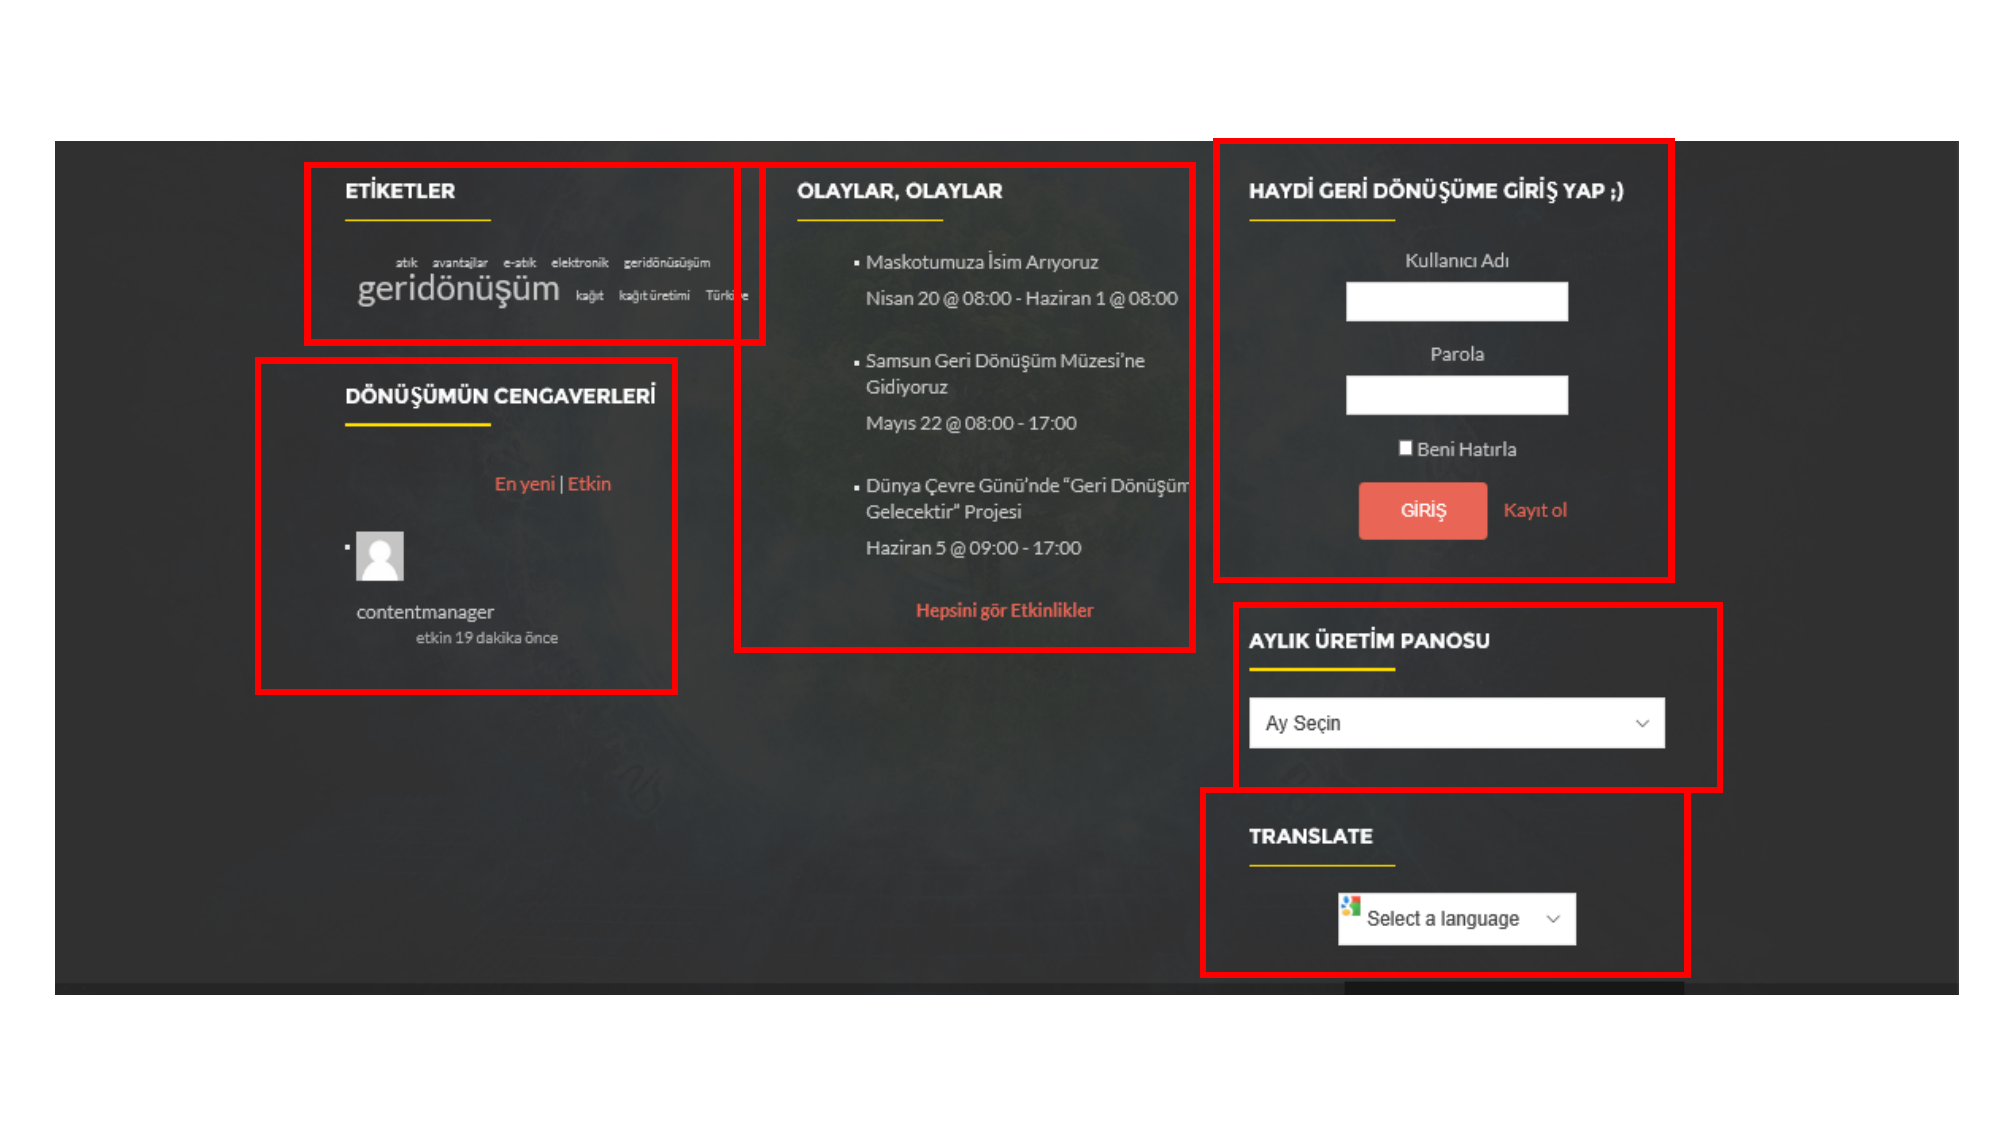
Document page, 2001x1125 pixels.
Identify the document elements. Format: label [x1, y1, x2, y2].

picture [55, 141, 1959, 995]
